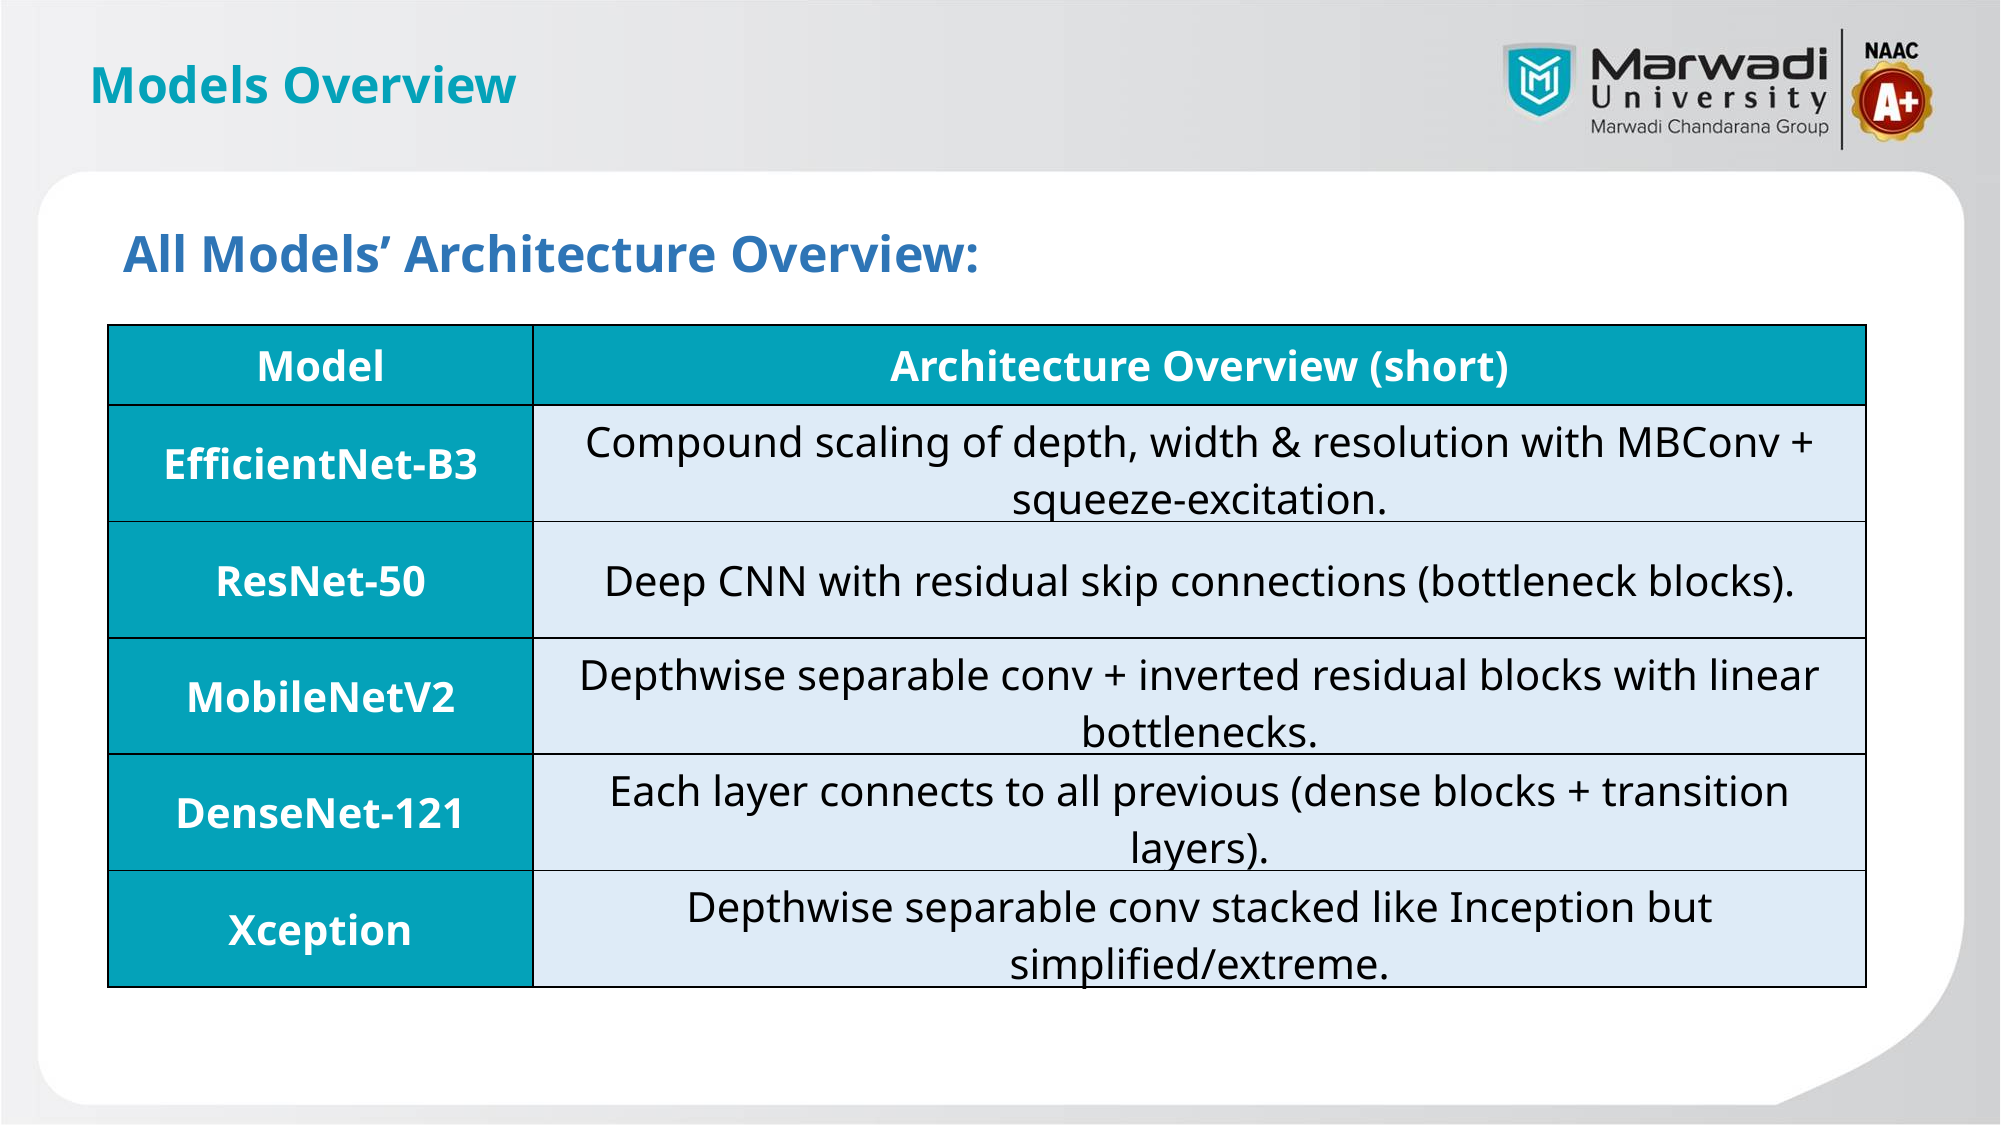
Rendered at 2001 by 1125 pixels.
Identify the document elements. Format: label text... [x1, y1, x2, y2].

text_box [62, 323, 1838, 414]
table_header Architecture Overview (short) [534, 326, 1865, 404]
table_cell Depthwise separable conv stacked like Inception but simplified/extreme. [534, 871, 1865, 986]
title Models Overview [87, 0, 1302, 178]
table_cell Each layer connects to all previous (dense blocks + transition layers). [534, 755, 1865, 870]
picture [0, 0, 2001, 1125]
table_cell Compound scaling of depth, width & resolution with MBConv + squeeze-excitation. [534, 406, 1865, 521]
table_cell DenseNet-121 [109, 755, 532, 870]
table_cell Xception [109, 871, 532, 986]
table_cell EfficientNet-B3 [109, 406, 532, 521]
table_header Model [109, 326, 532, 404]
table_cell Deep CNN with residual skip connections (bottleneck blocks). [534, 522, 1865, 637]
table_cell Depthwise separable conv + inverted residual blocks with linear bottlenecks. [534, 639, 1865, 753]
table_cell MobileNetV2 [109, 639, 532, 753]
table_cell ResNet-50 [109, 522, 532, 637]
text_box All Models’ Architecture Overview: [108, 207, 1883, 298]
